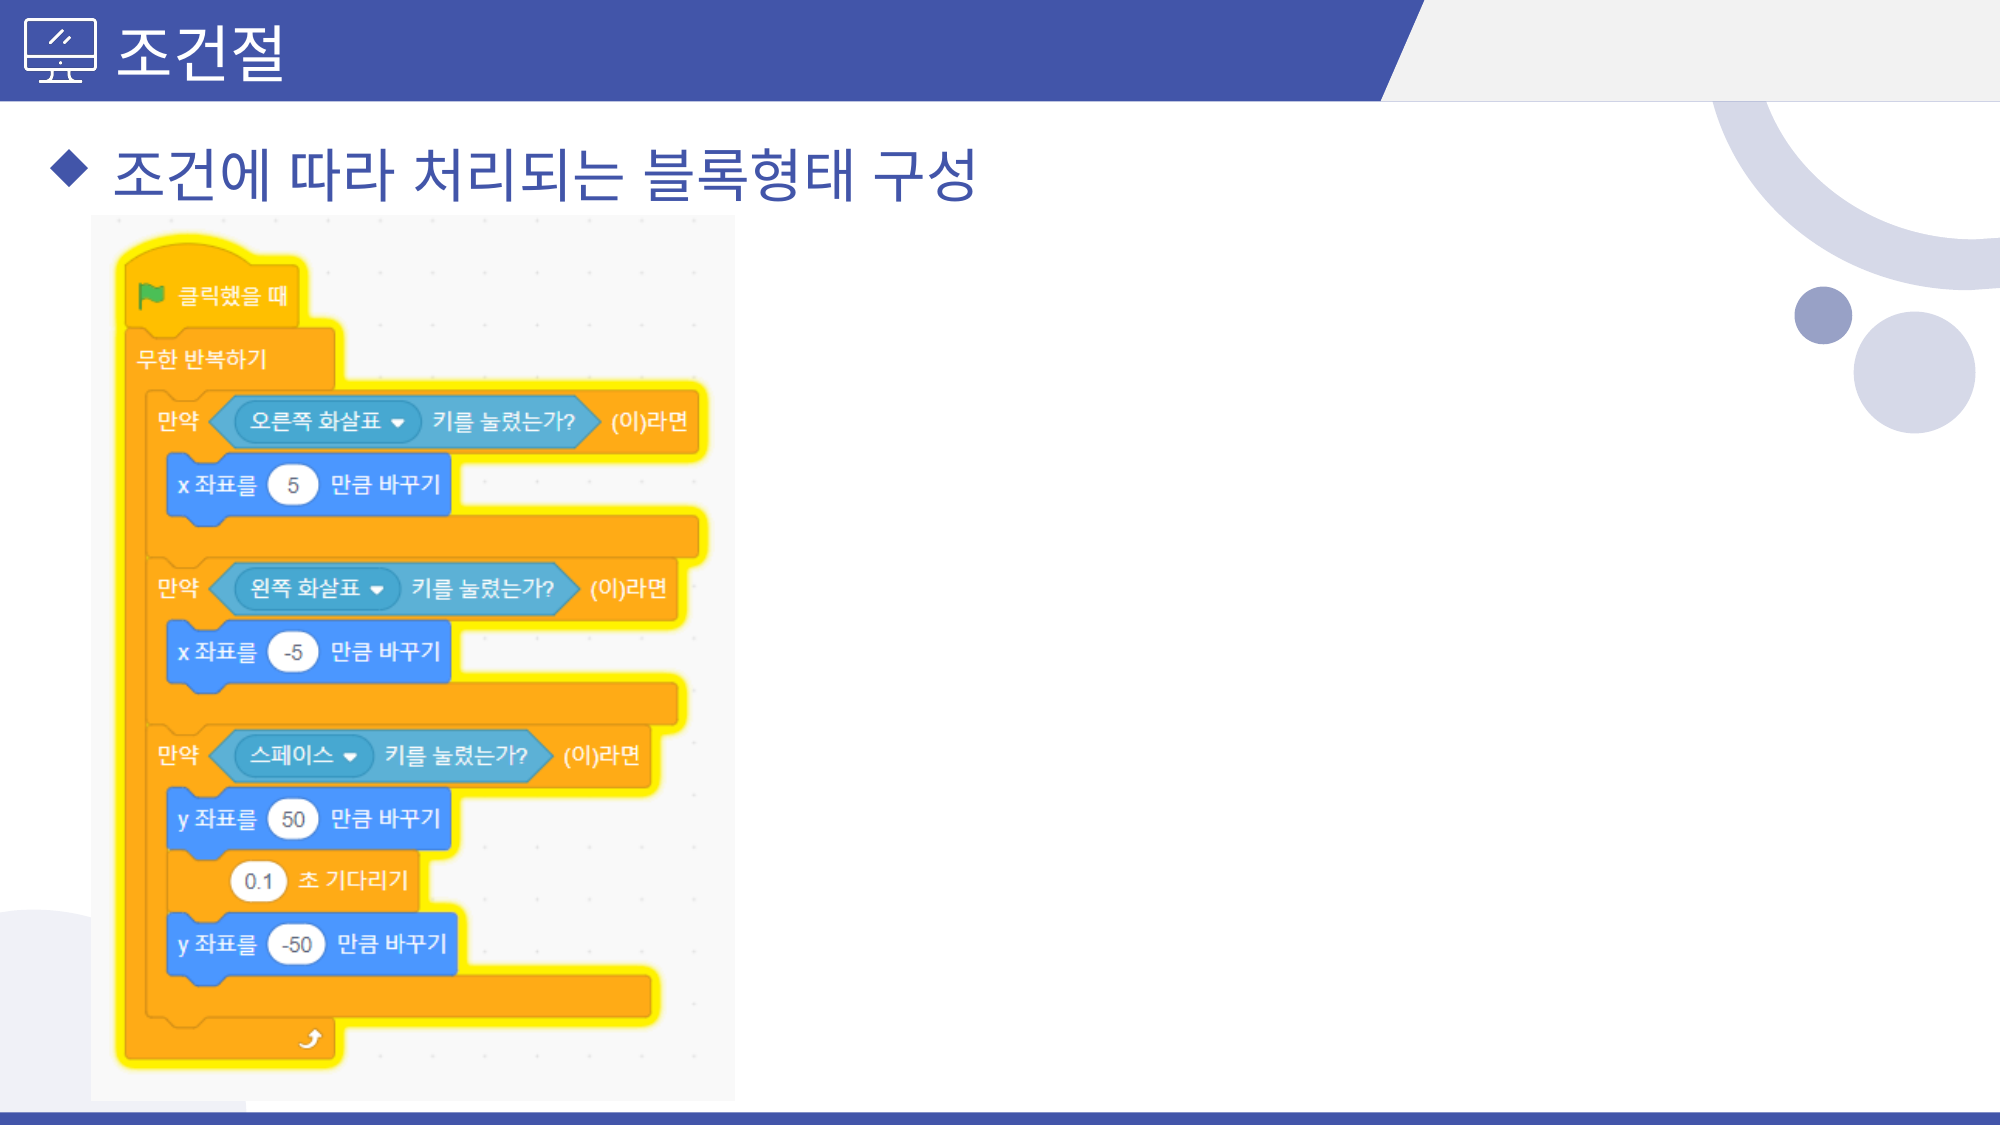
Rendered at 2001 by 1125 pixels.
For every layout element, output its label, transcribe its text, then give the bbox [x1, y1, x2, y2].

picture [91, 214, 736, 1101]
text_box 조건절 [108, 16, 1361, 81]
text_box 조건에 따라 처리되는 블록형태 구성 [23, 96, 1910, 1000]
picture [24, 14, 97, 87]
